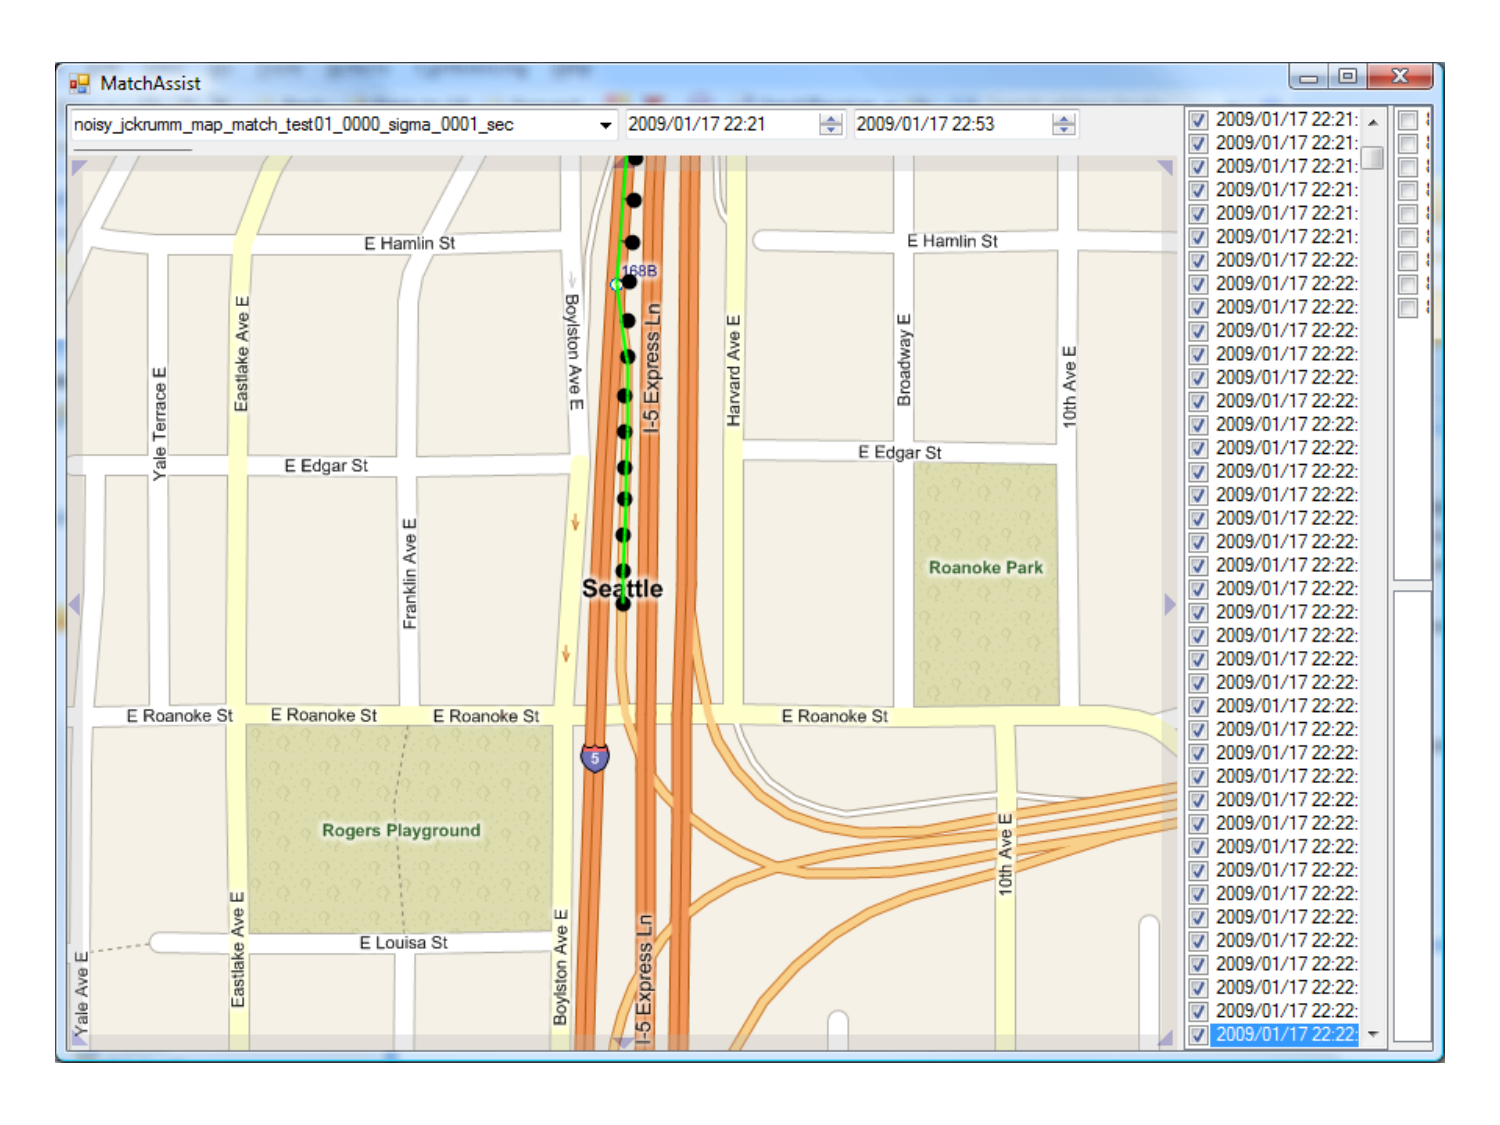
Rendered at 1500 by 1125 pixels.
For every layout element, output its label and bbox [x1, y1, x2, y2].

picture [55, 62, 1445, 1063]
